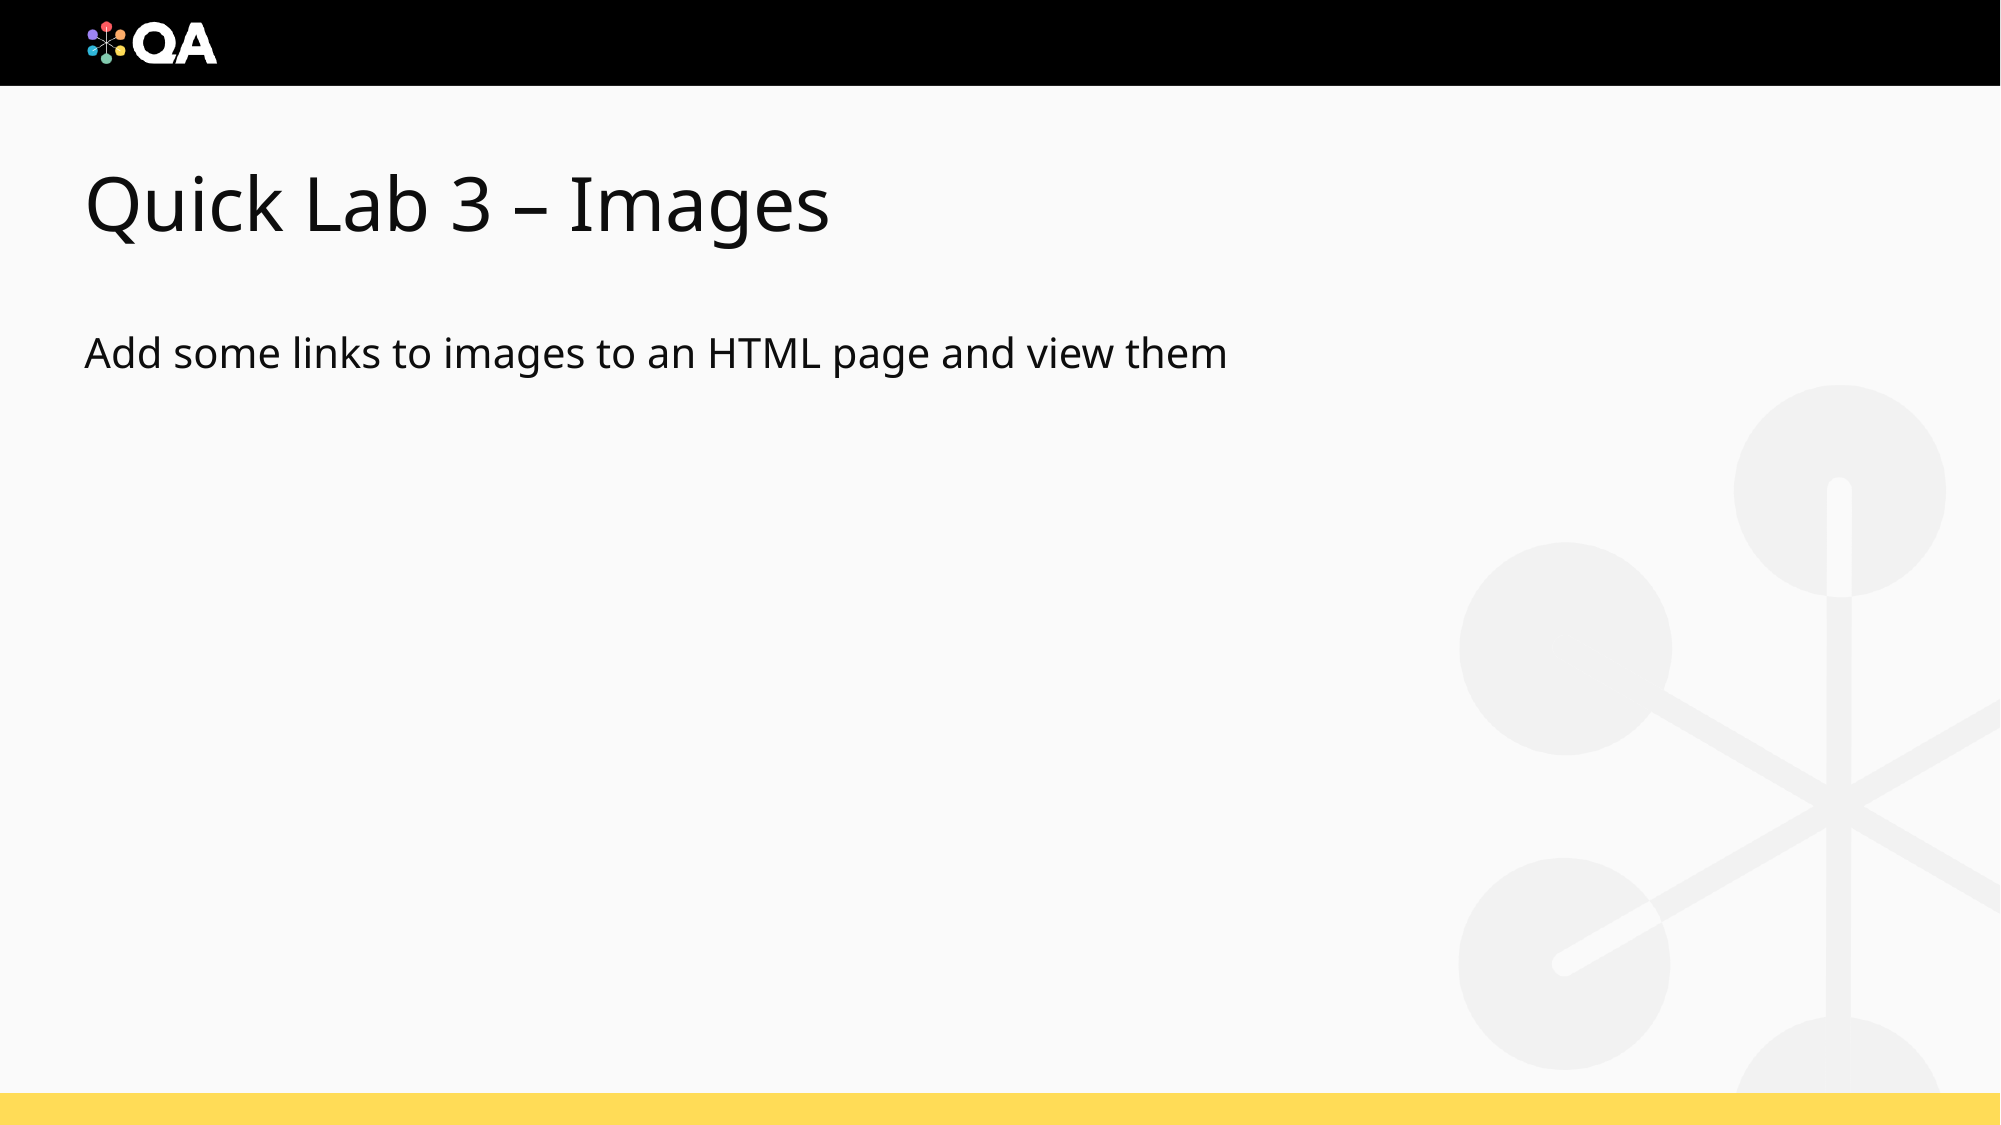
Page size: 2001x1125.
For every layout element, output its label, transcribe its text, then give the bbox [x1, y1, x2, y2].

picture [0, 0, 2001, 1125]
list Add some links to images to an HTML page and view them [84, 324, 1916, 1035]
title Quick Lab 3 – Images [84, 159, 1916, 278]
